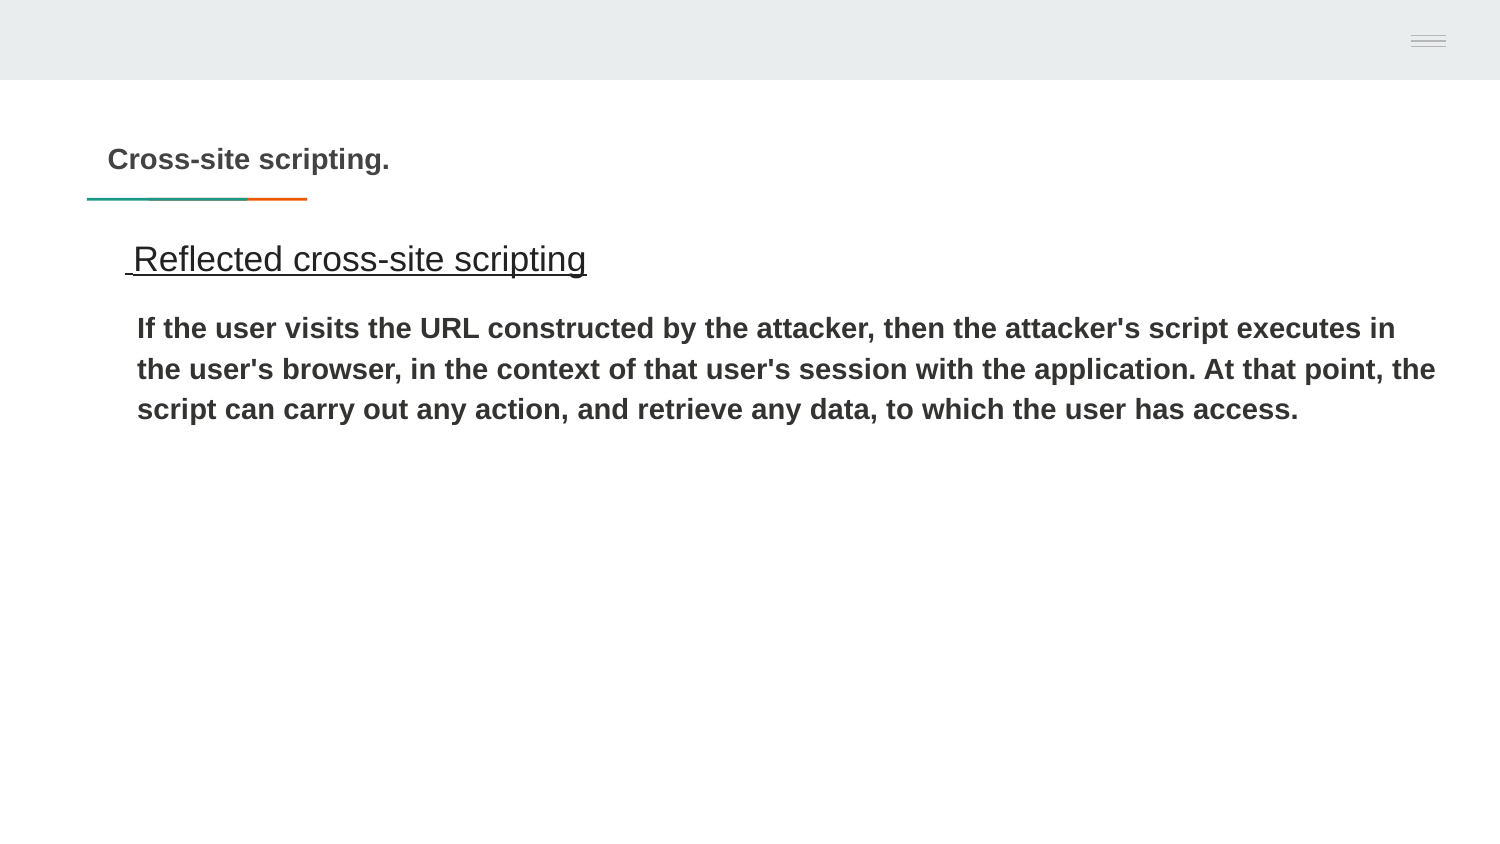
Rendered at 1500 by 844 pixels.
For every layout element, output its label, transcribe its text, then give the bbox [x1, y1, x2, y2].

text_box Reflected cross-site scripting [110, 216, 1259, 292]
title Cross-site scripting. [92, 107, 1355, 183]
text_box If the user visits the URL constructed by the attacker, then the attacker's script executes in the user's browser, in the context of that user's session with the application. At that point, the script can carry out any action, and retrieve any data, to which the user has access. [122, 289, 1456, 826]
